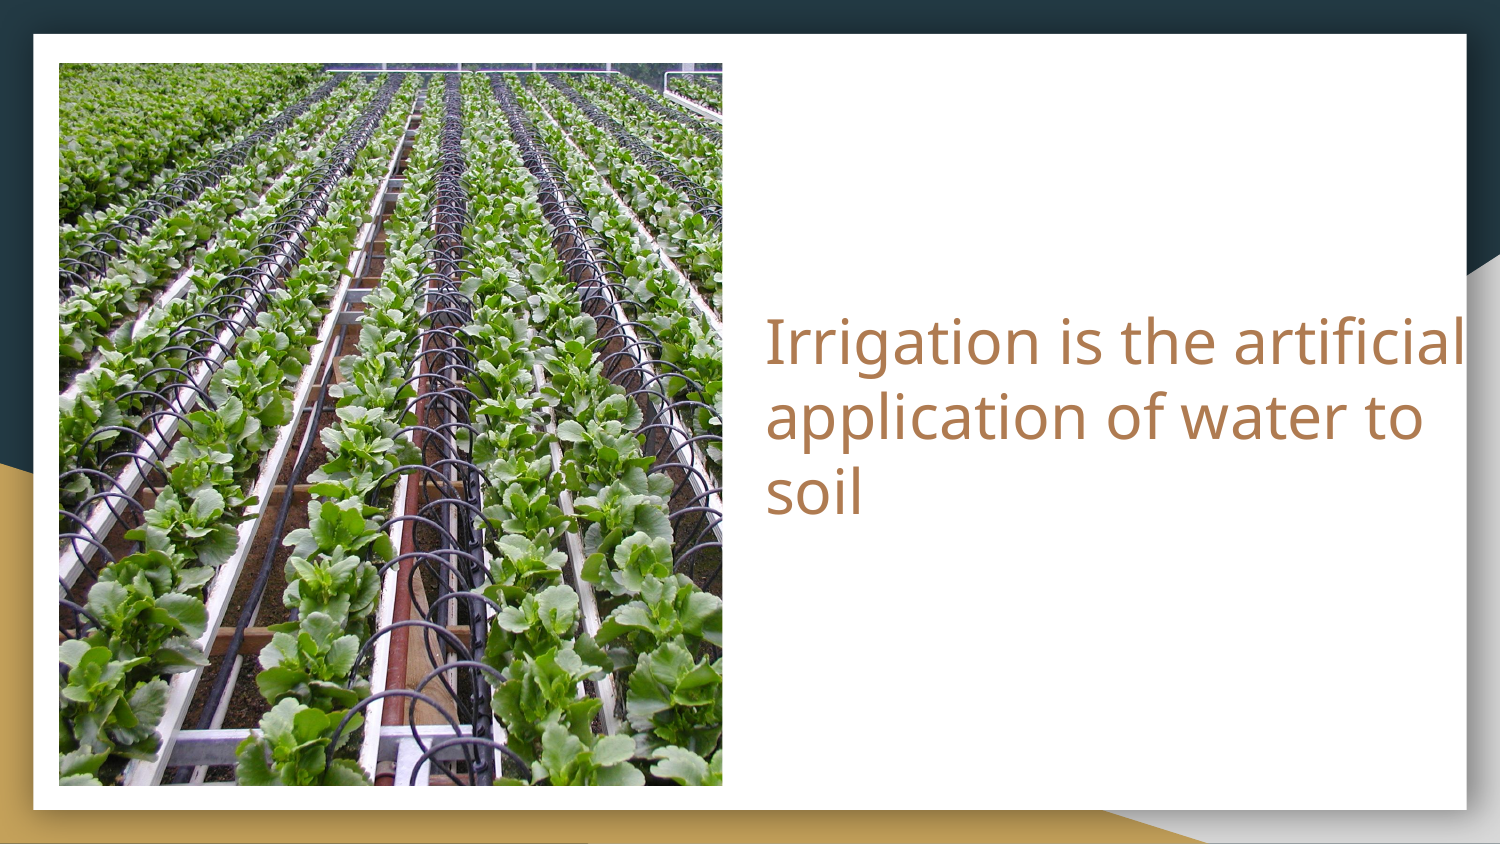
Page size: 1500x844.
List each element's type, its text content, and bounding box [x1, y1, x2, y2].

picture [58, 62, 723, 786]
title Irrigation is the artificial application of water to soil [750, 287, 1500, 844]
